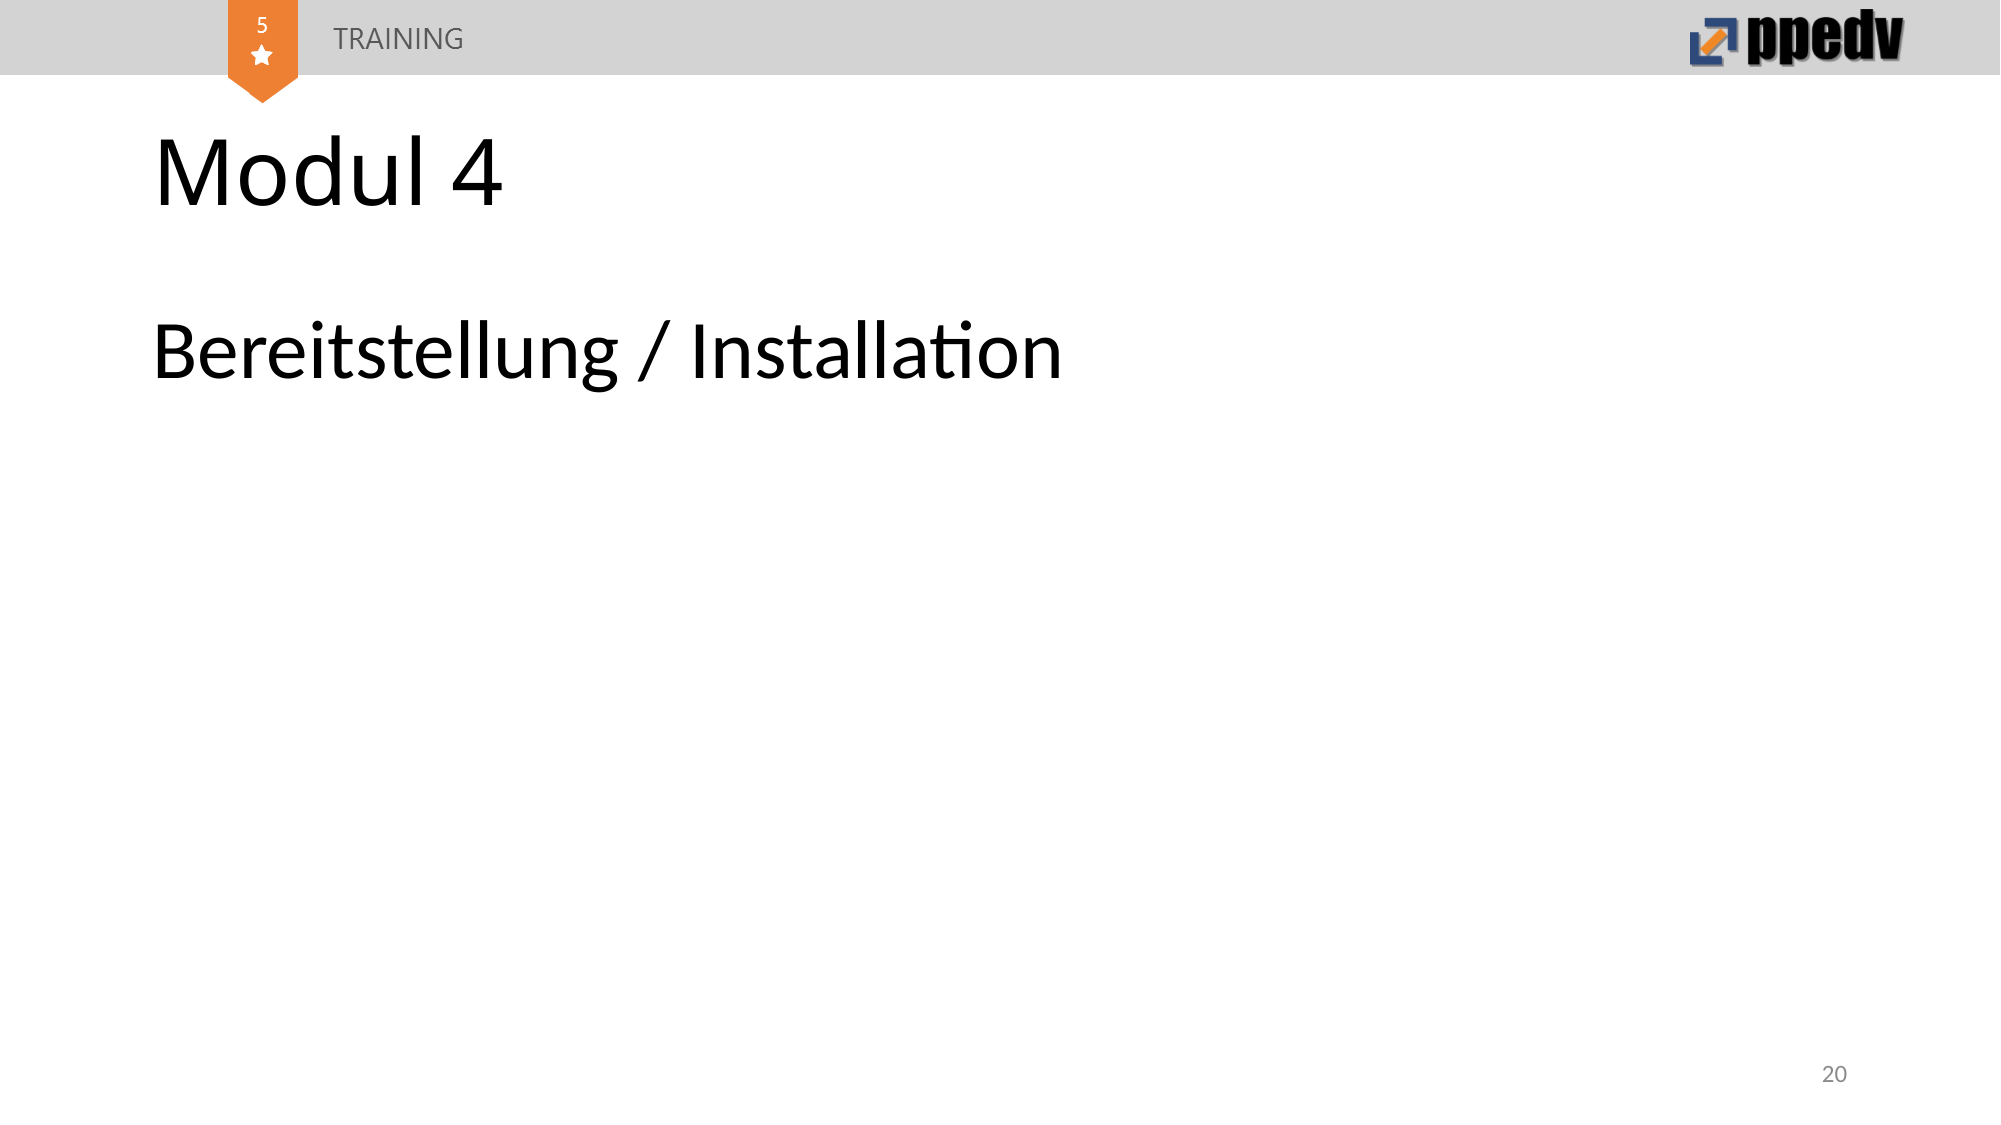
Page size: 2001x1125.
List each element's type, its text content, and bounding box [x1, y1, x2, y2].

picture [0, 0, 2000, 104]
list Bereitstellung / Installation [137, 299, 1863, 1014]
slide_number 20 [1412, 1042, 1863, 1103]
title Modul 4 [137, 75, 1863, 278]
